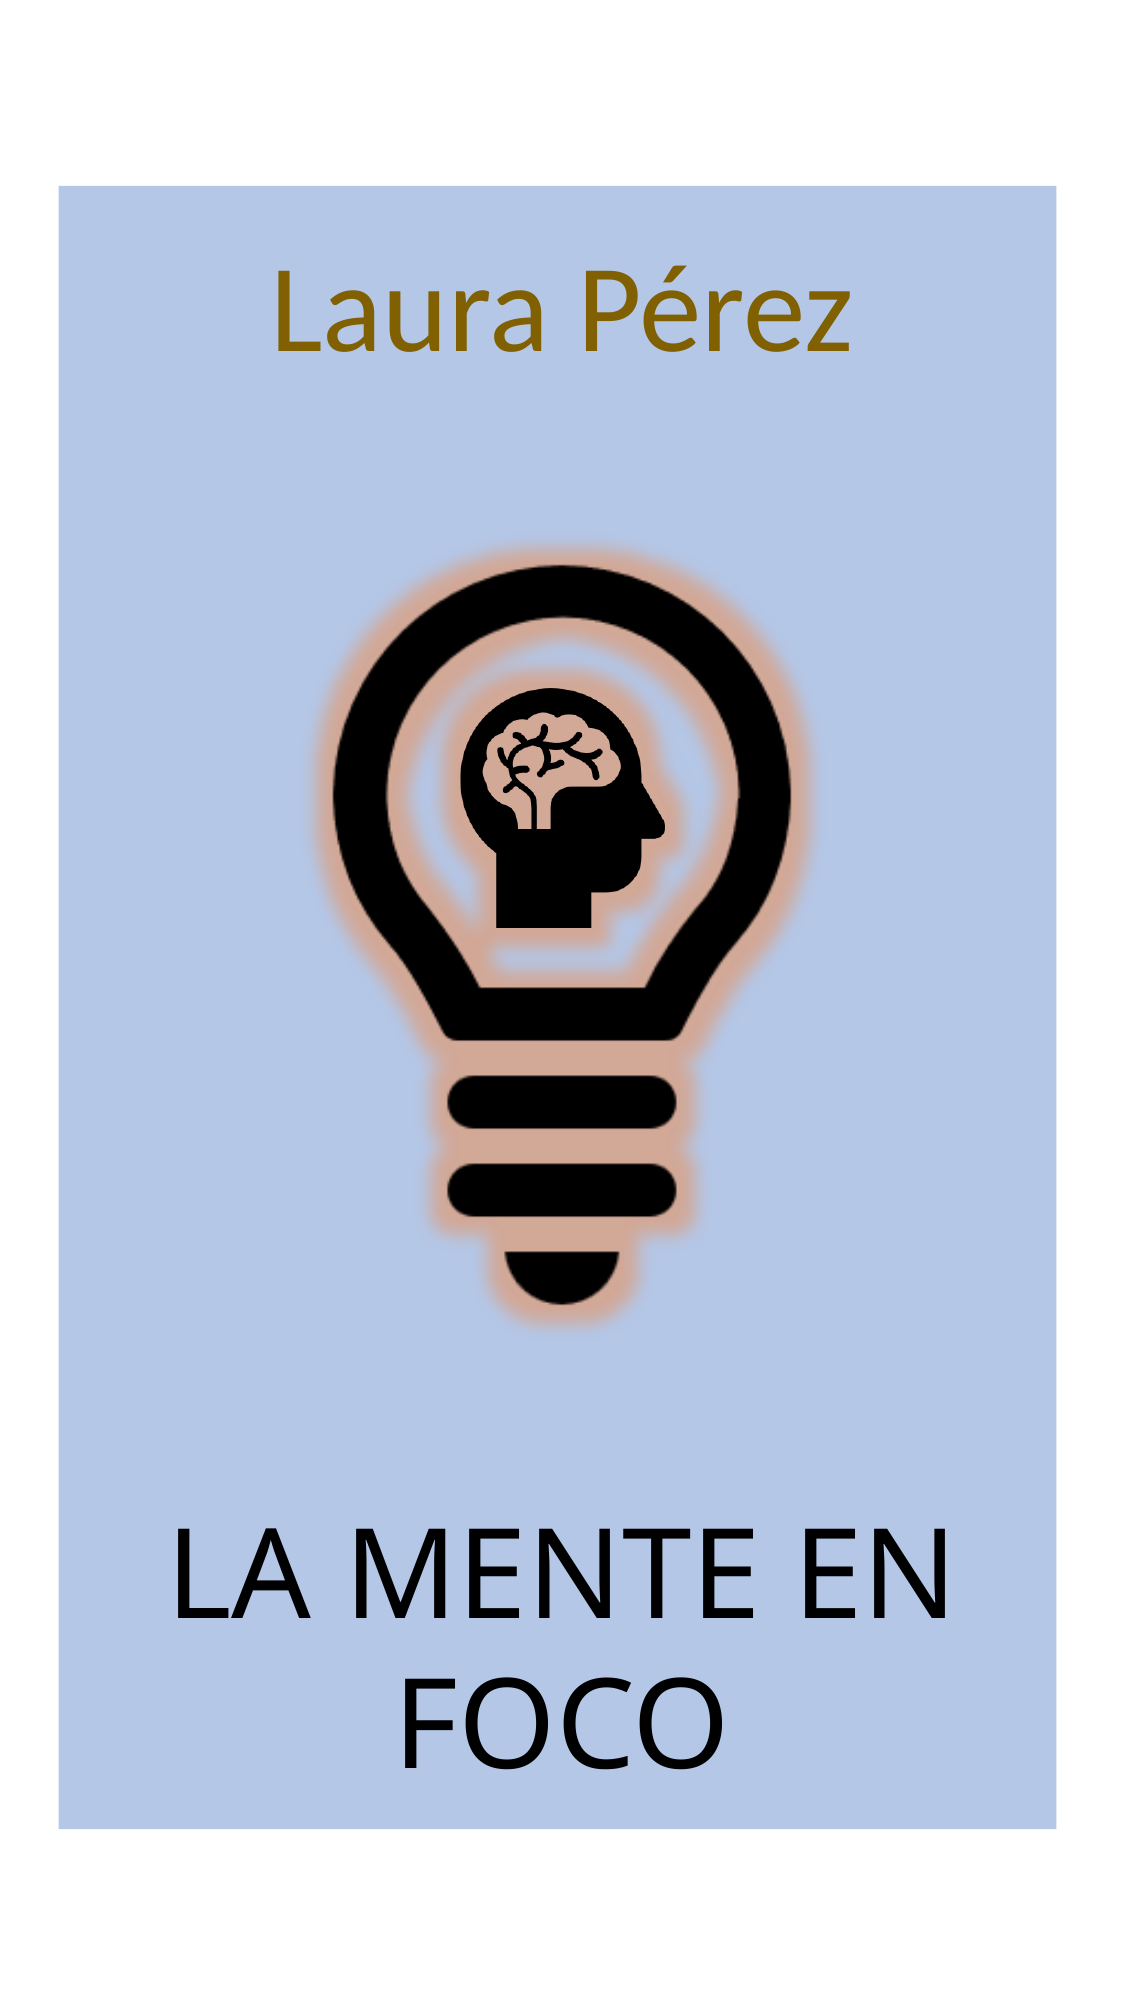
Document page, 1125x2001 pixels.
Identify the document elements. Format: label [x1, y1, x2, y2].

text_box [58, 185, 1057, 1830]
